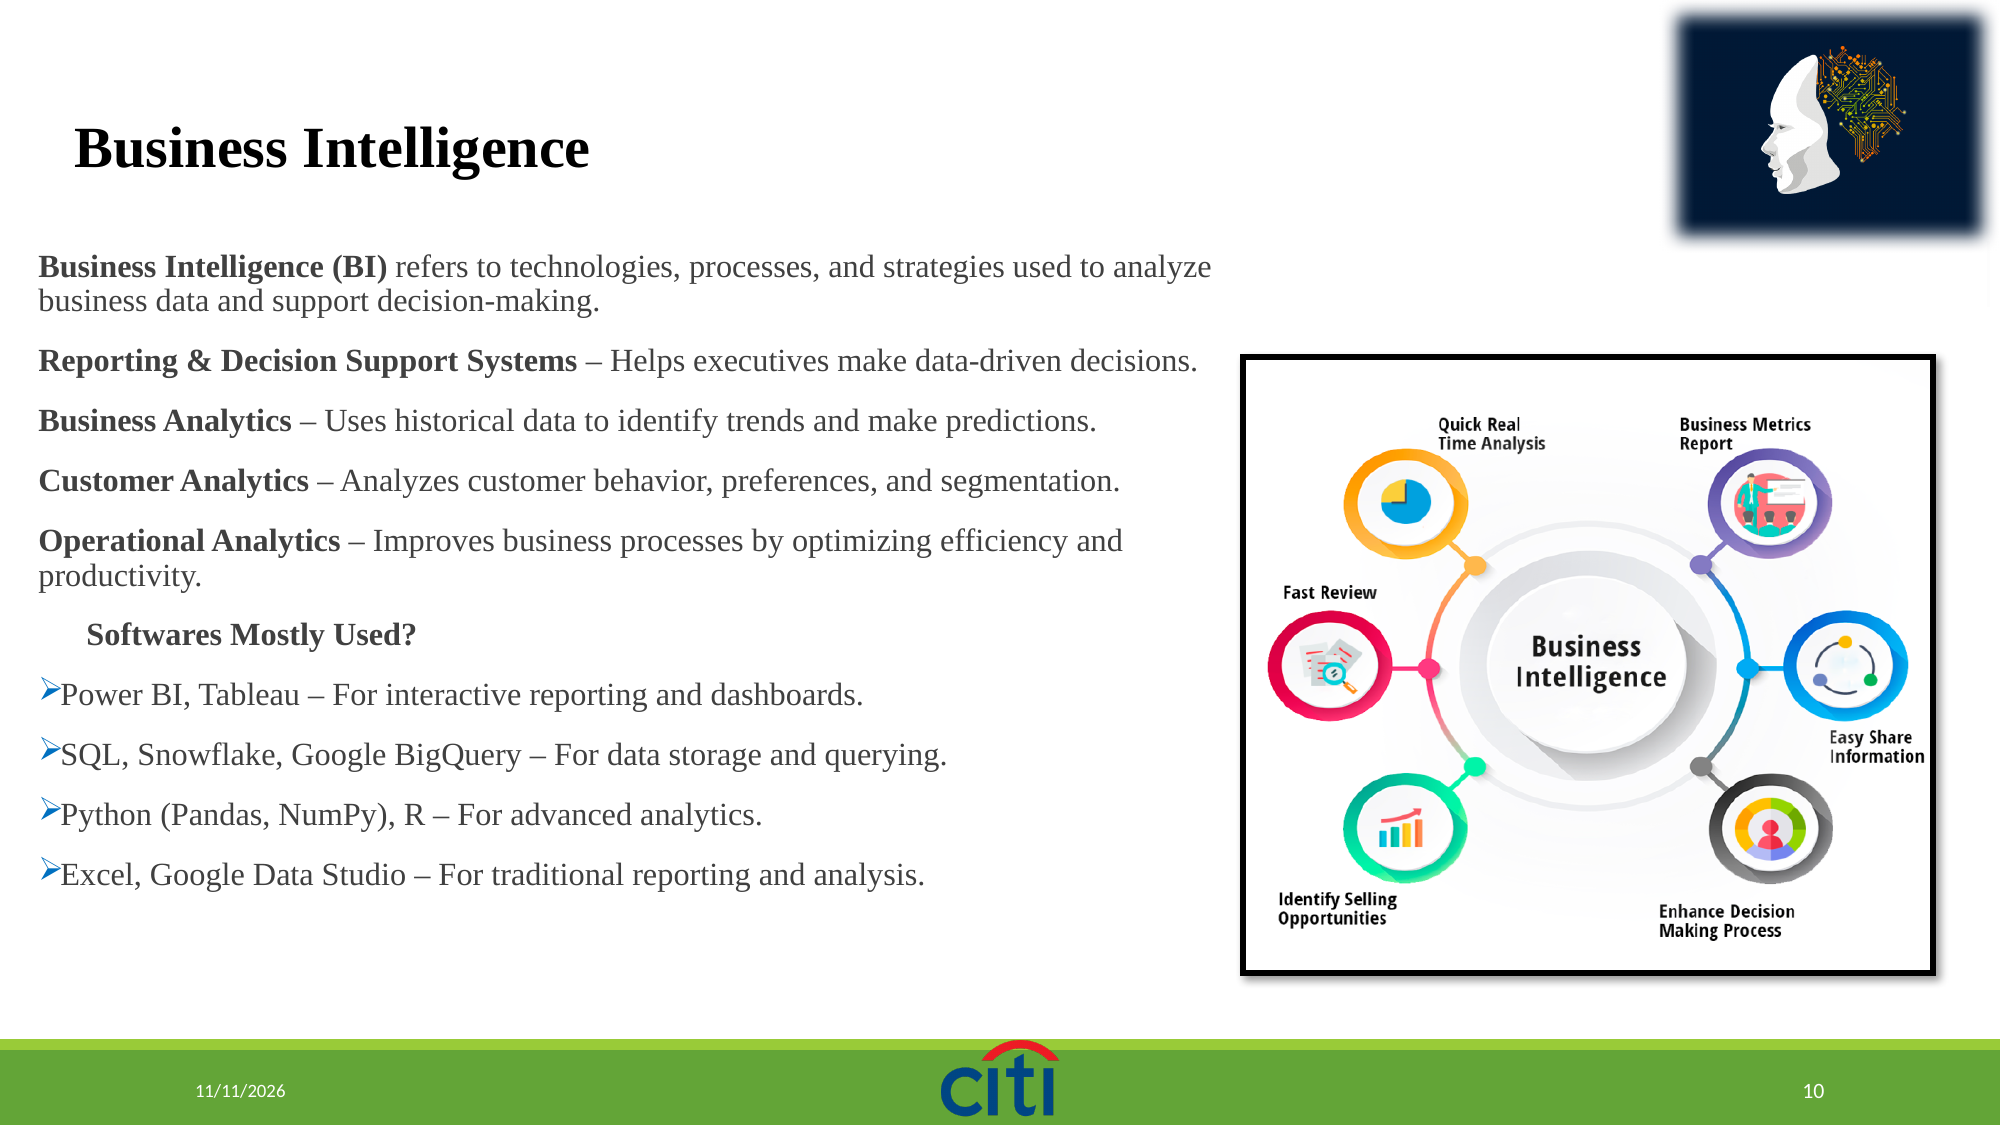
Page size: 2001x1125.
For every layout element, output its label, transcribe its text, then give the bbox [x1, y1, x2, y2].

picture [1245, 359, 1931, 971]
picture [939, 1038, 1061, 1118]
text_box Business Intelligence [59, 102, 1060, 187]
slide_number 10 [1624, 1059, 1840, 1120]
list Business Intelligence (BI) refers to technologies, processes, and strategies used to analyze business data and support decision-making. Reporting & Decision Support Systems – Helps executives make data-driven decisions. Business Analytics – Uses historical data to identify trends and make predictions. Customer Analytics – Analyzes customer behavior, preferences, and segmentation. Operational Analytics – Improves business processes by optimizing efficiency and productivity. 🔹 Softwares Mostly Used? Power BI, Tableau – For interactive reporting and dashboards. SQL, Snowflake, Google BigQuery – For data storage and querying. Python (Pandas, NumPy), R – For advanced analytics. Excel, Google Data Studio – For traditional reporting and analysis. [38, 317, 1227, 902]
picture [18, 0, 2000, 308]
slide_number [180, 1059, 586, 1120]
